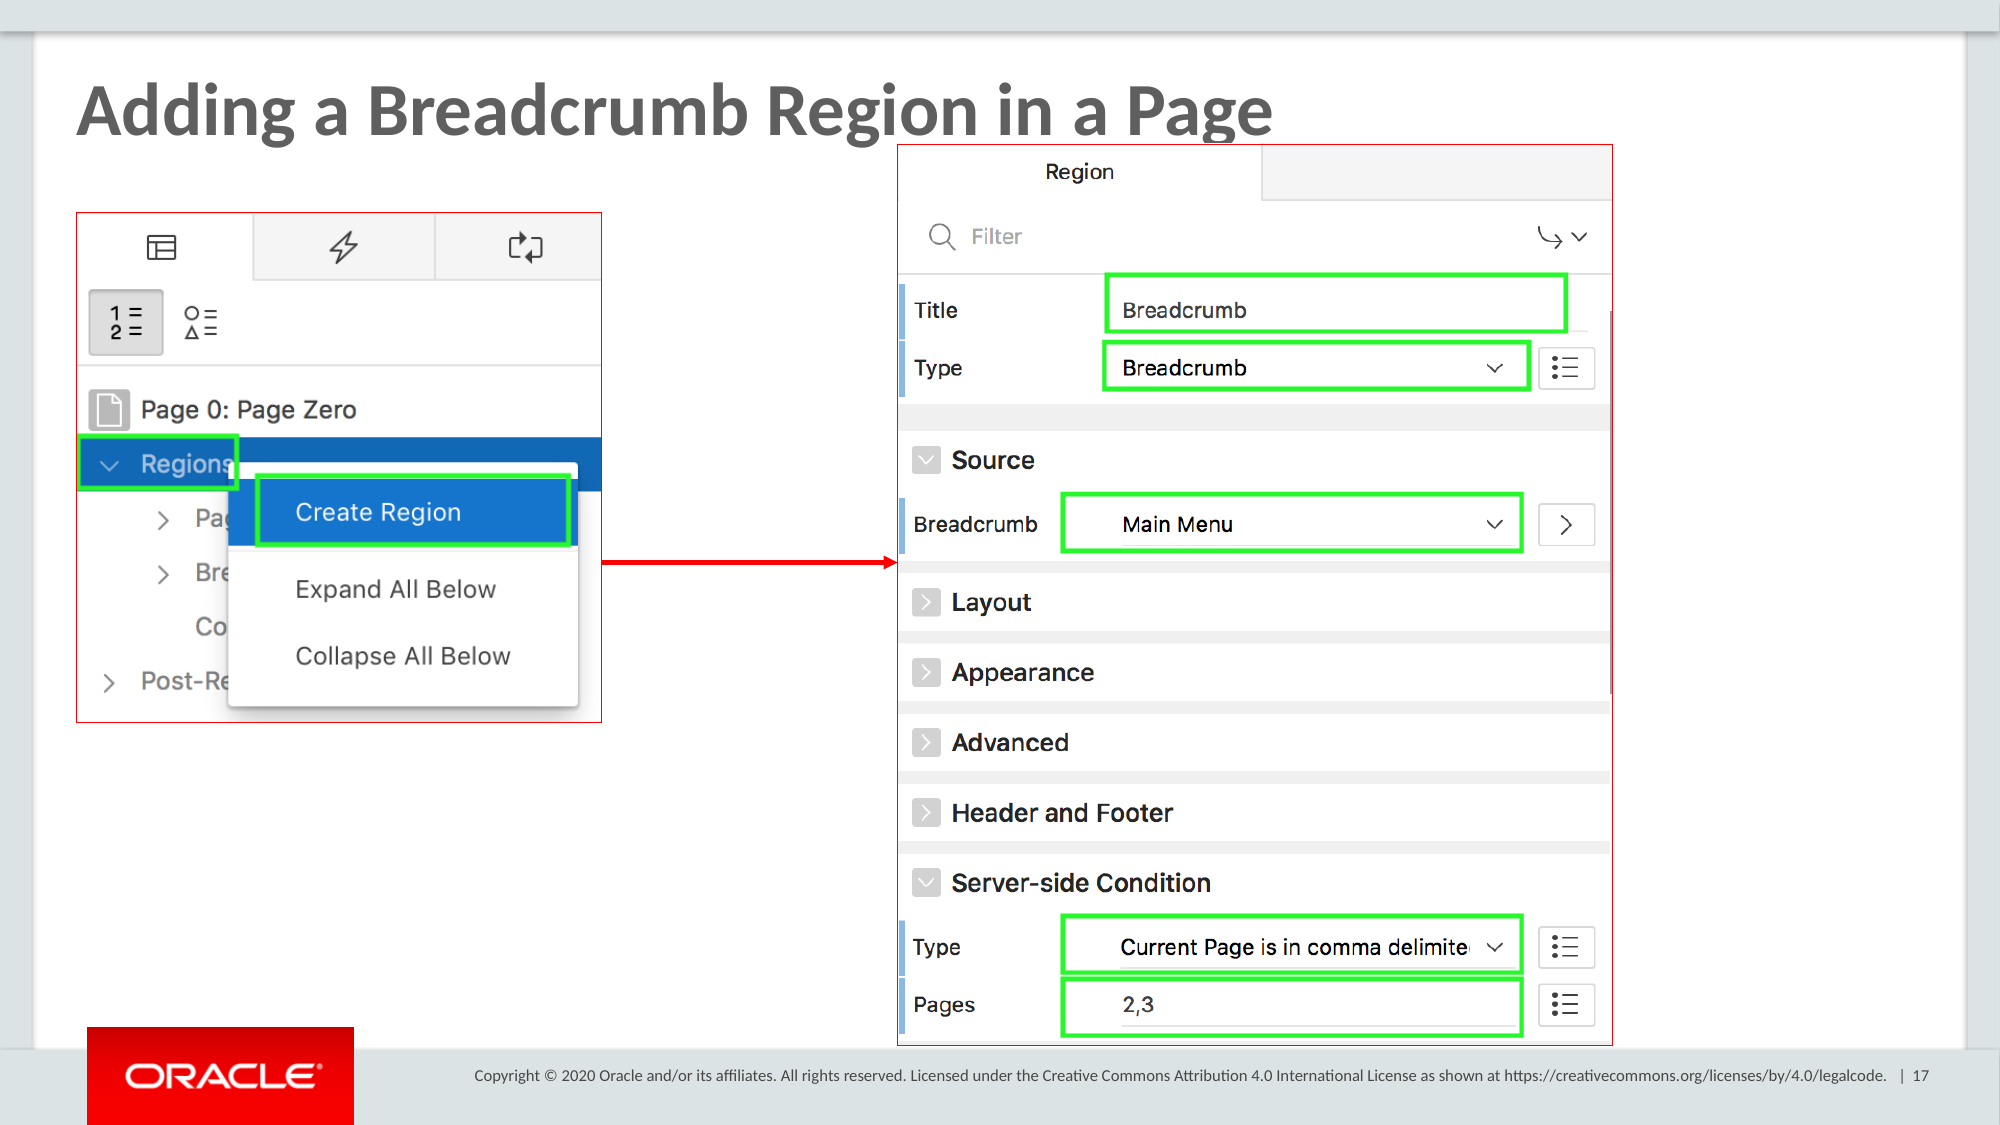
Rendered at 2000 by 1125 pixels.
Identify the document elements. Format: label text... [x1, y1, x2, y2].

picture [897, 143, 1613, 1046]
text_box Adding a Breadcrumb Region in a Page [76, 43, 1650, 150]
picture [87, 1027, 354, 1125]
picture [76, 212, 602, 724]
